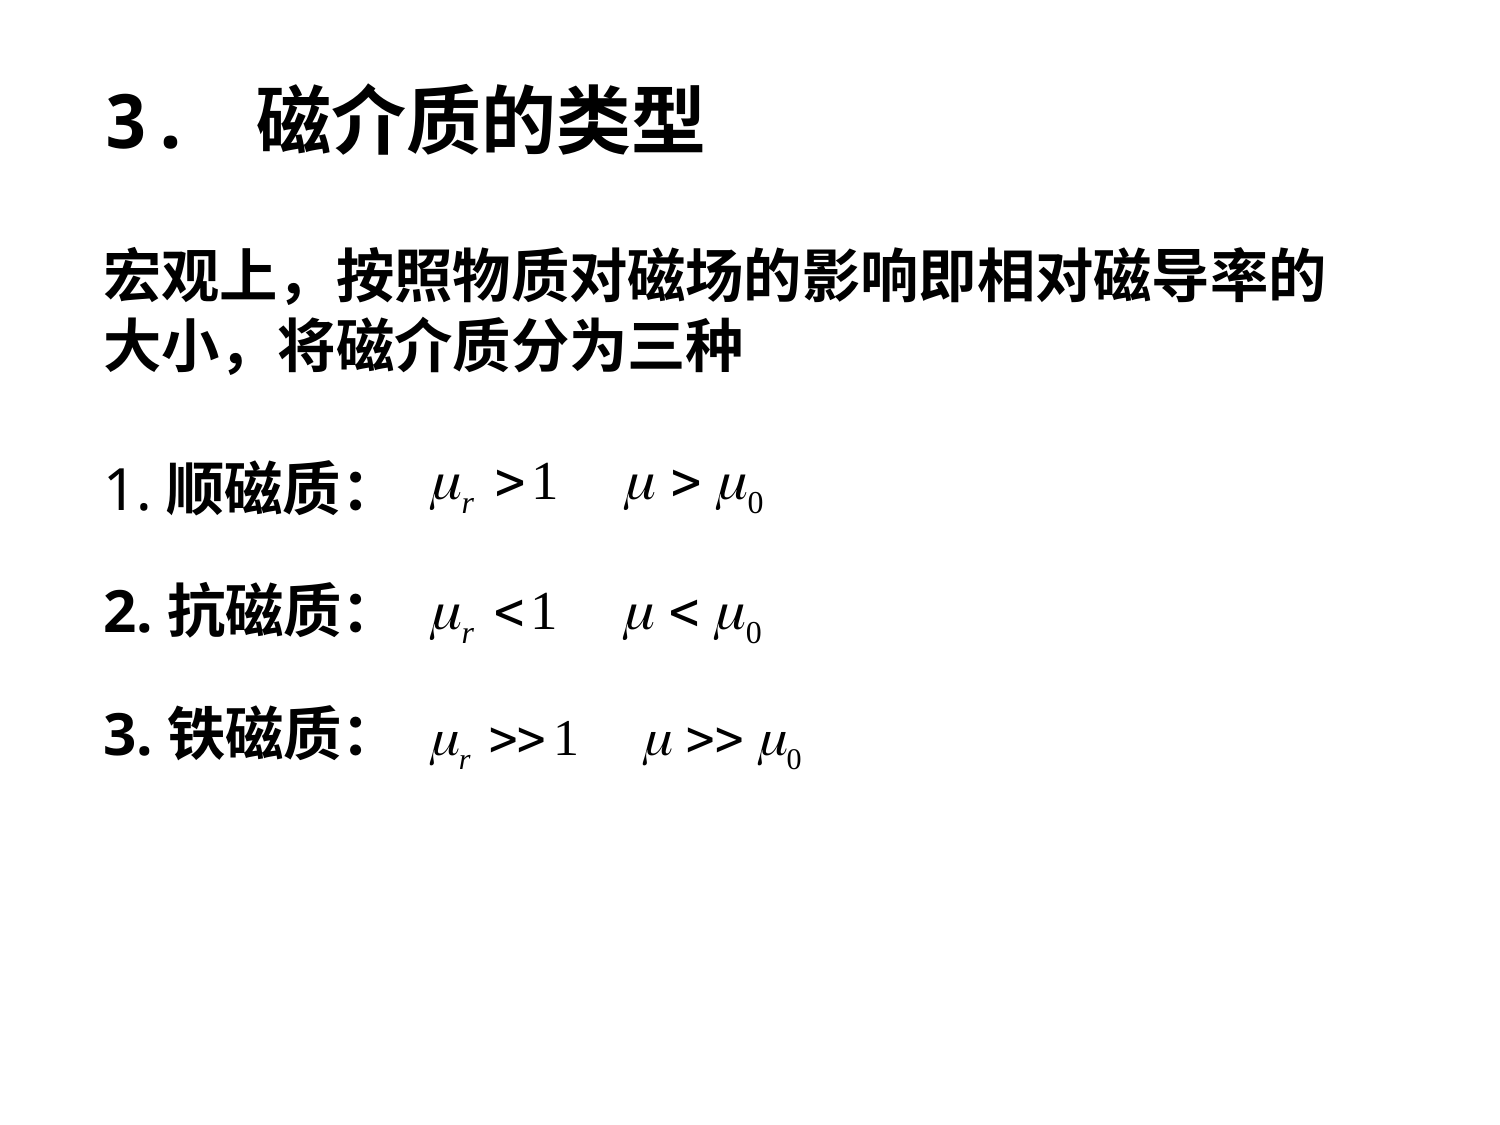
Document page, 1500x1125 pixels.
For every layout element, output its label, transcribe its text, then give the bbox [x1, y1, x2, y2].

list 1.顺磁质： 2.抗磁质： 3.铁磁质： [88, 444, 1414, 920]
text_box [418, 443, 773, 527]
text_box 3. 磁介质的类型 [88, 66, 987, 172]
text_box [418, 573, 773, 657]
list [419, 703, 810, 782]
text_box 宏观上，按照物质对磁场的影响即相对磁导率的大小，将磁介质分为三种 [88, 231, 1364, 387]
